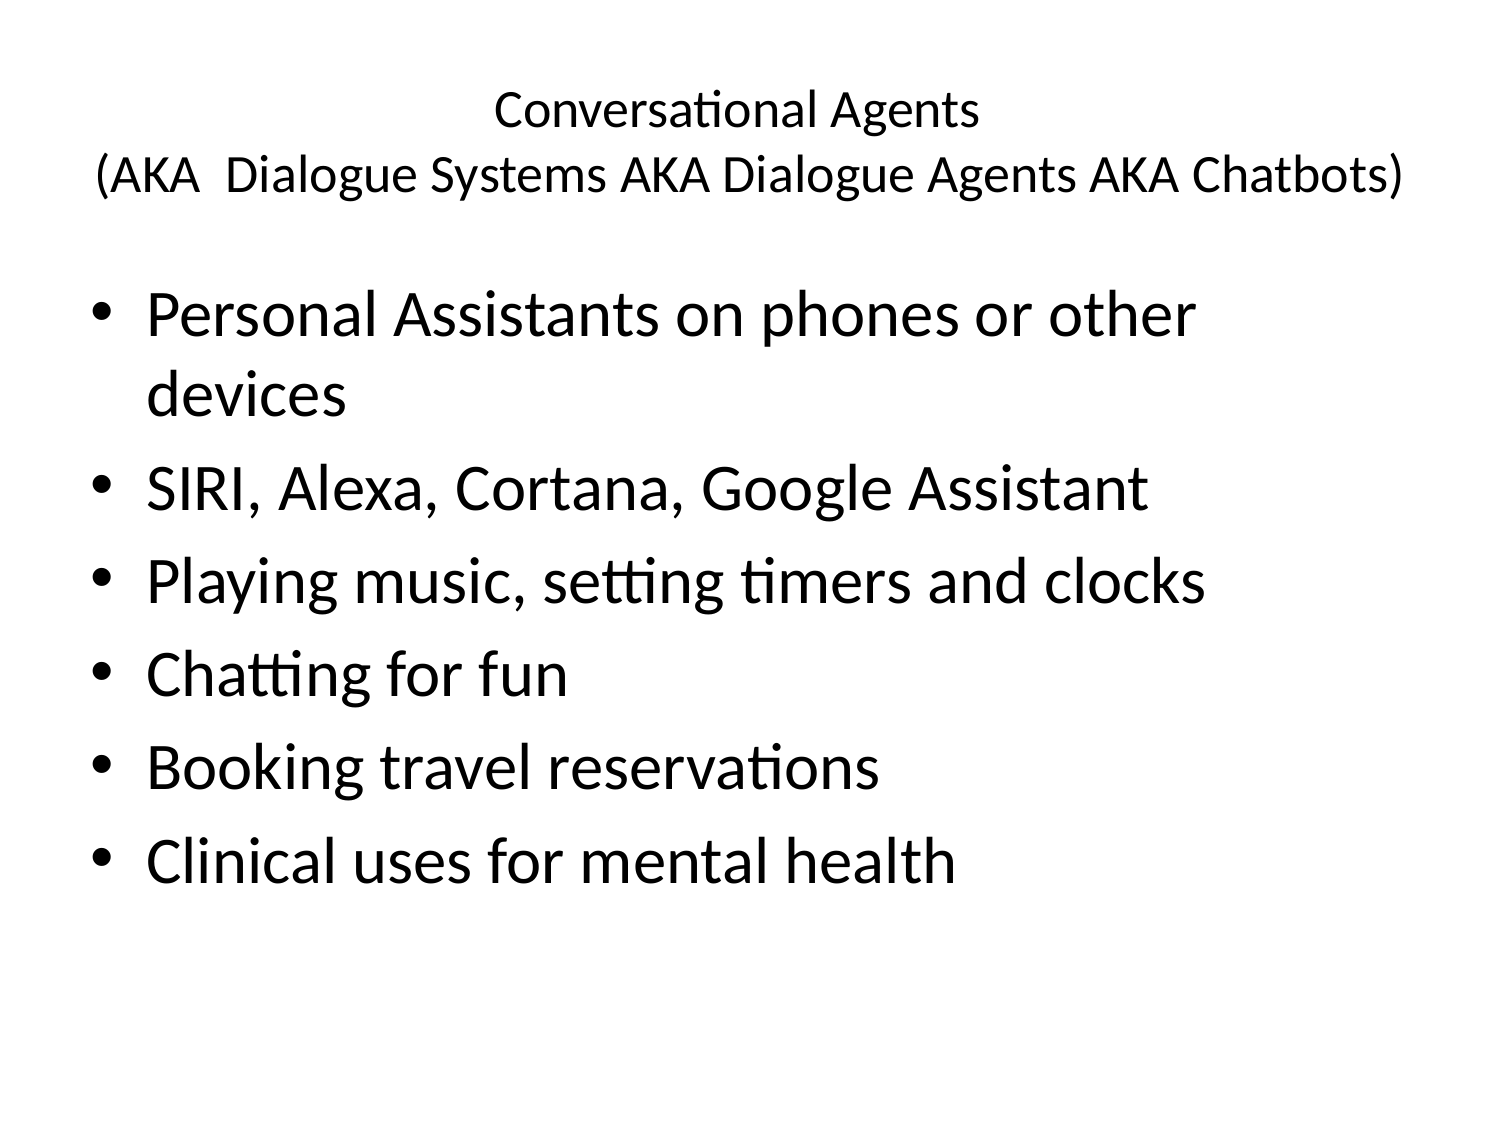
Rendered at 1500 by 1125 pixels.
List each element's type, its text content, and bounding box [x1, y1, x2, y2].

list Personal Assistants on phones or other devices SIRI, Alexa, Cortana, Google Assistant Playing music, setting timers and clocks Chatting for fun Booking travel reservations Clinical uses for mental health [75, 262, 1425, 1005]
title Conversational Agents (AKA Dialogue Systems AKA Dialogue Agents AKA Chatbots) [75, 45, 1425, 233]
